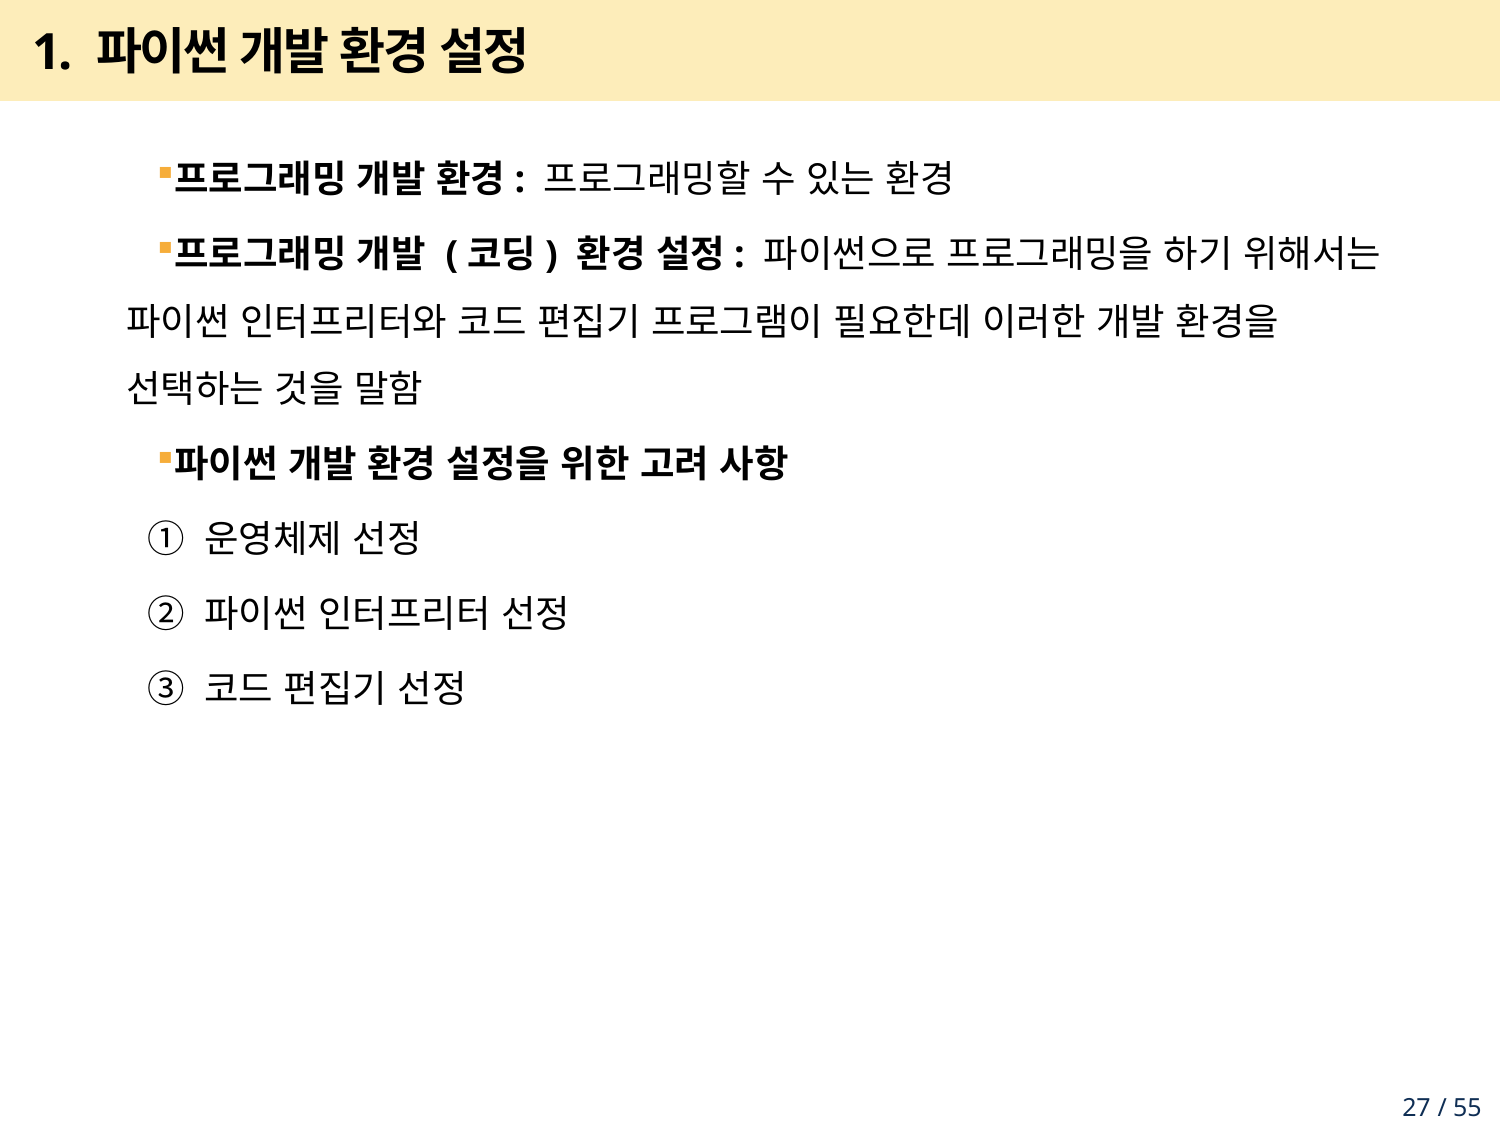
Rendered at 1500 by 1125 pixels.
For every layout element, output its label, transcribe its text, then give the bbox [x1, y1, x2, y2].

list 프로그래밍 개발 환경: 프로그래밍할 수 있는 환경 프로그래밍 개발 (코딩) 환경 설정: 파이썬으로 프로그래밍을 하기 위해서는 파이썬 인터프리터와 코드 편집기 프로그램이 필요한데 이러한 개발 환경을 선택하는 것을 말함 파이썬 개발 환경 설정을 위한 고려 사항 ① 운영체제 선정 ② 파이썬 인터프리터 선정 ③ 코드 편집기 선정 [53, 125, 1425, 1005]
title 1. 파이썬 개발 환경 설정 [17, 10, 1295, 89]
